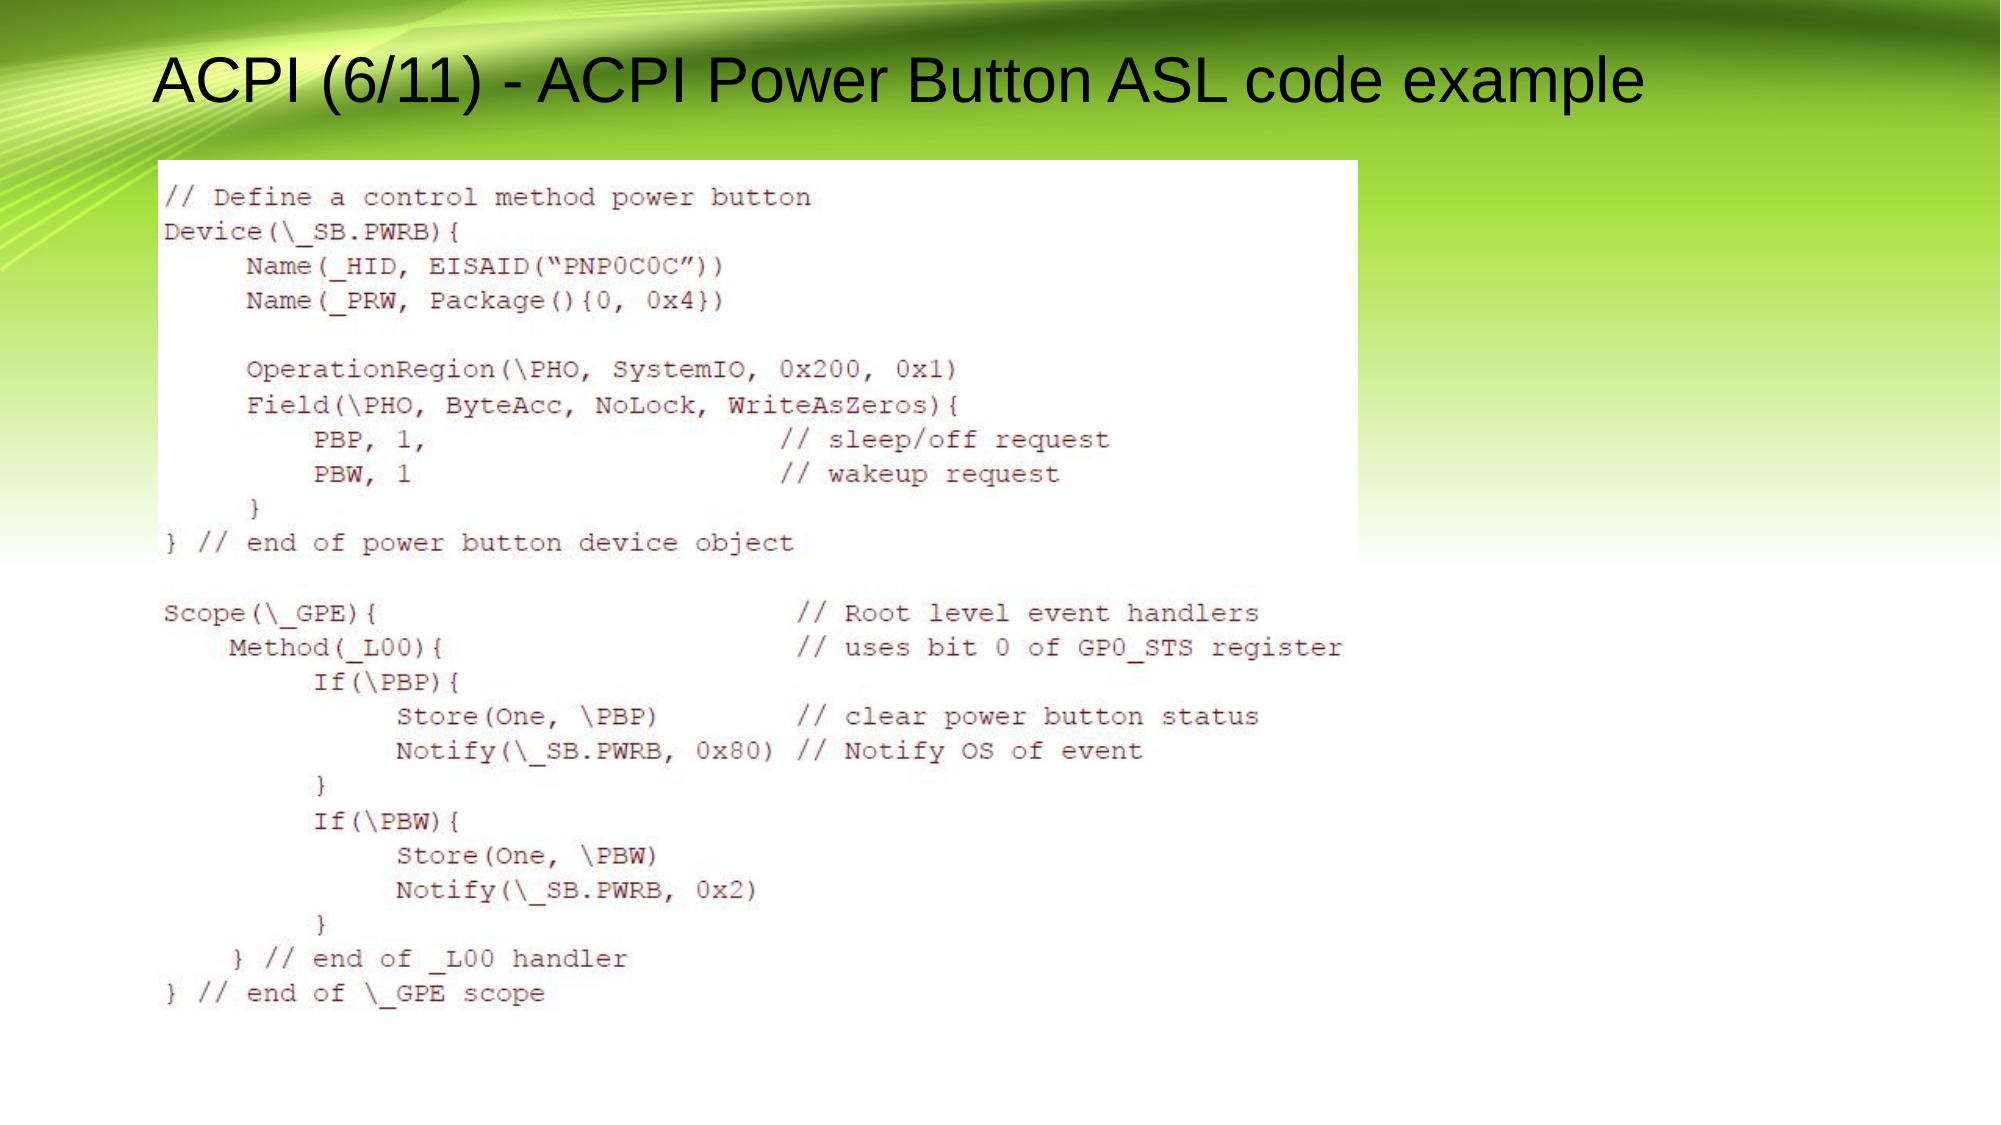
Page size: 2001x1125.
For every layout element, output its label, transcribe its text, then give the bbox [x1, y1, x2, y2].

title ACPI (6/11) - ACPI Power Button ASL code example [137, 29, 1863, 124]
picture [0, 0, 2000, 1125]
